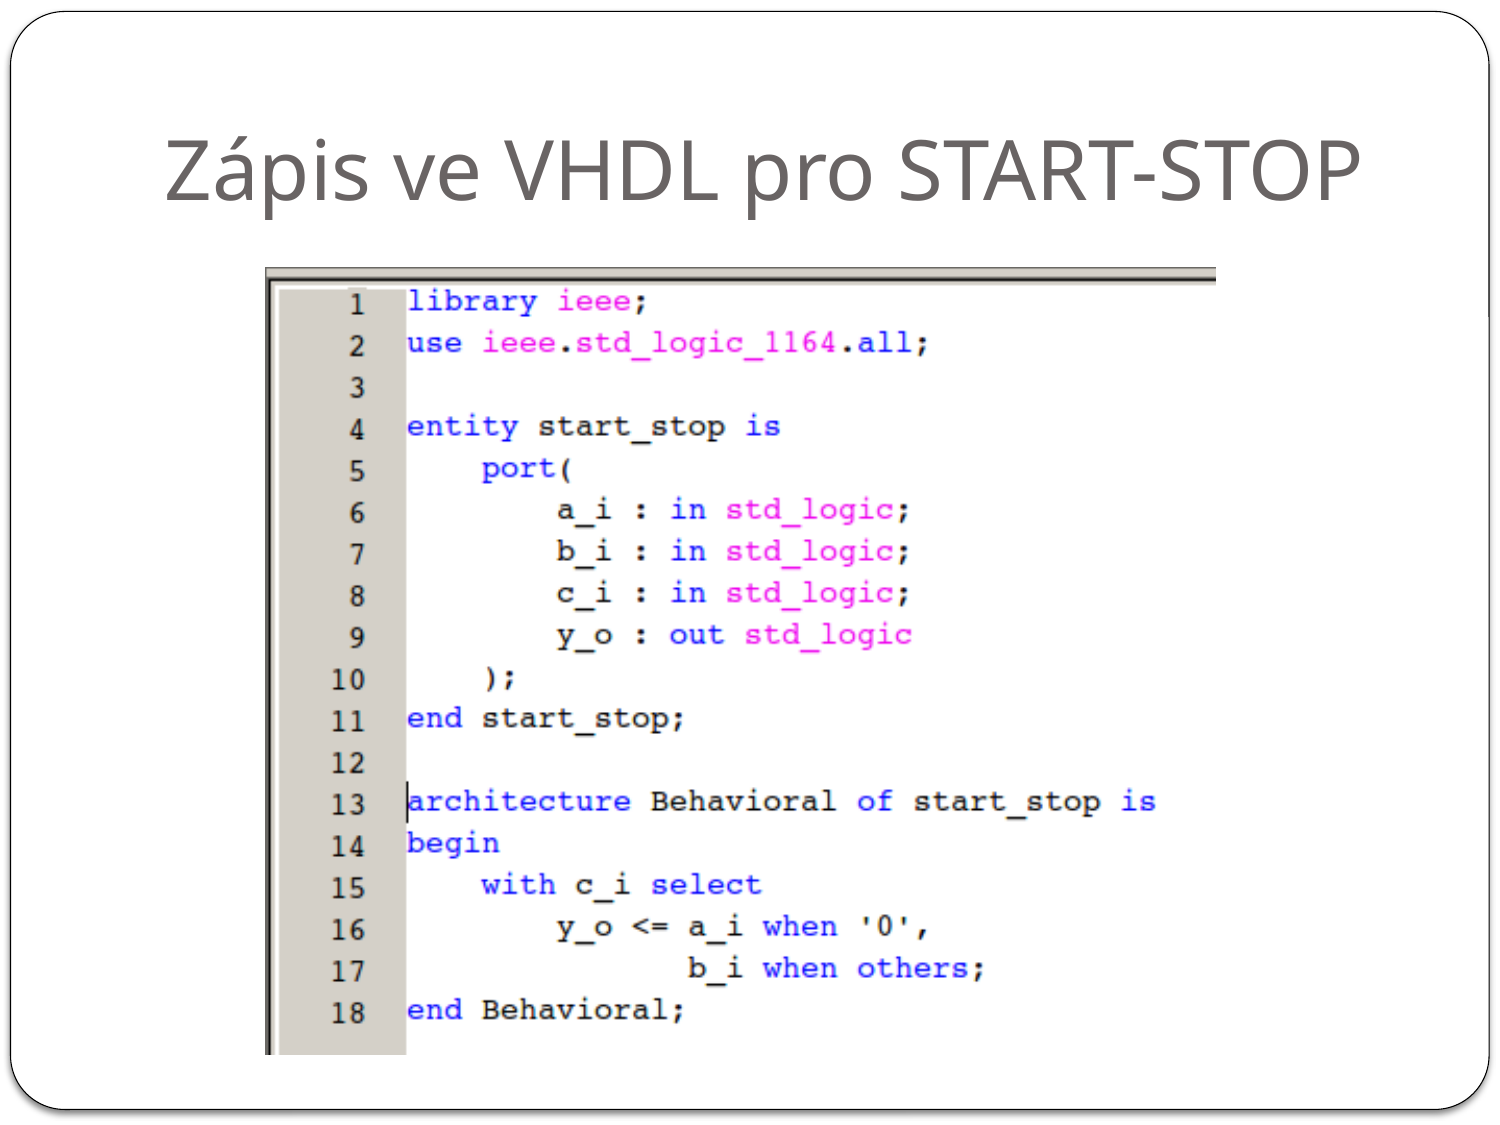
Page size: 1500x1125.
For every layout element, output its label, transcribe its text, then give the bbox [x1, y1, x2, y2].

title Zápis ve VHDL pro START-STOP [150, 45, 1425, 233]
picture [265, 266, 1216, 1055]
